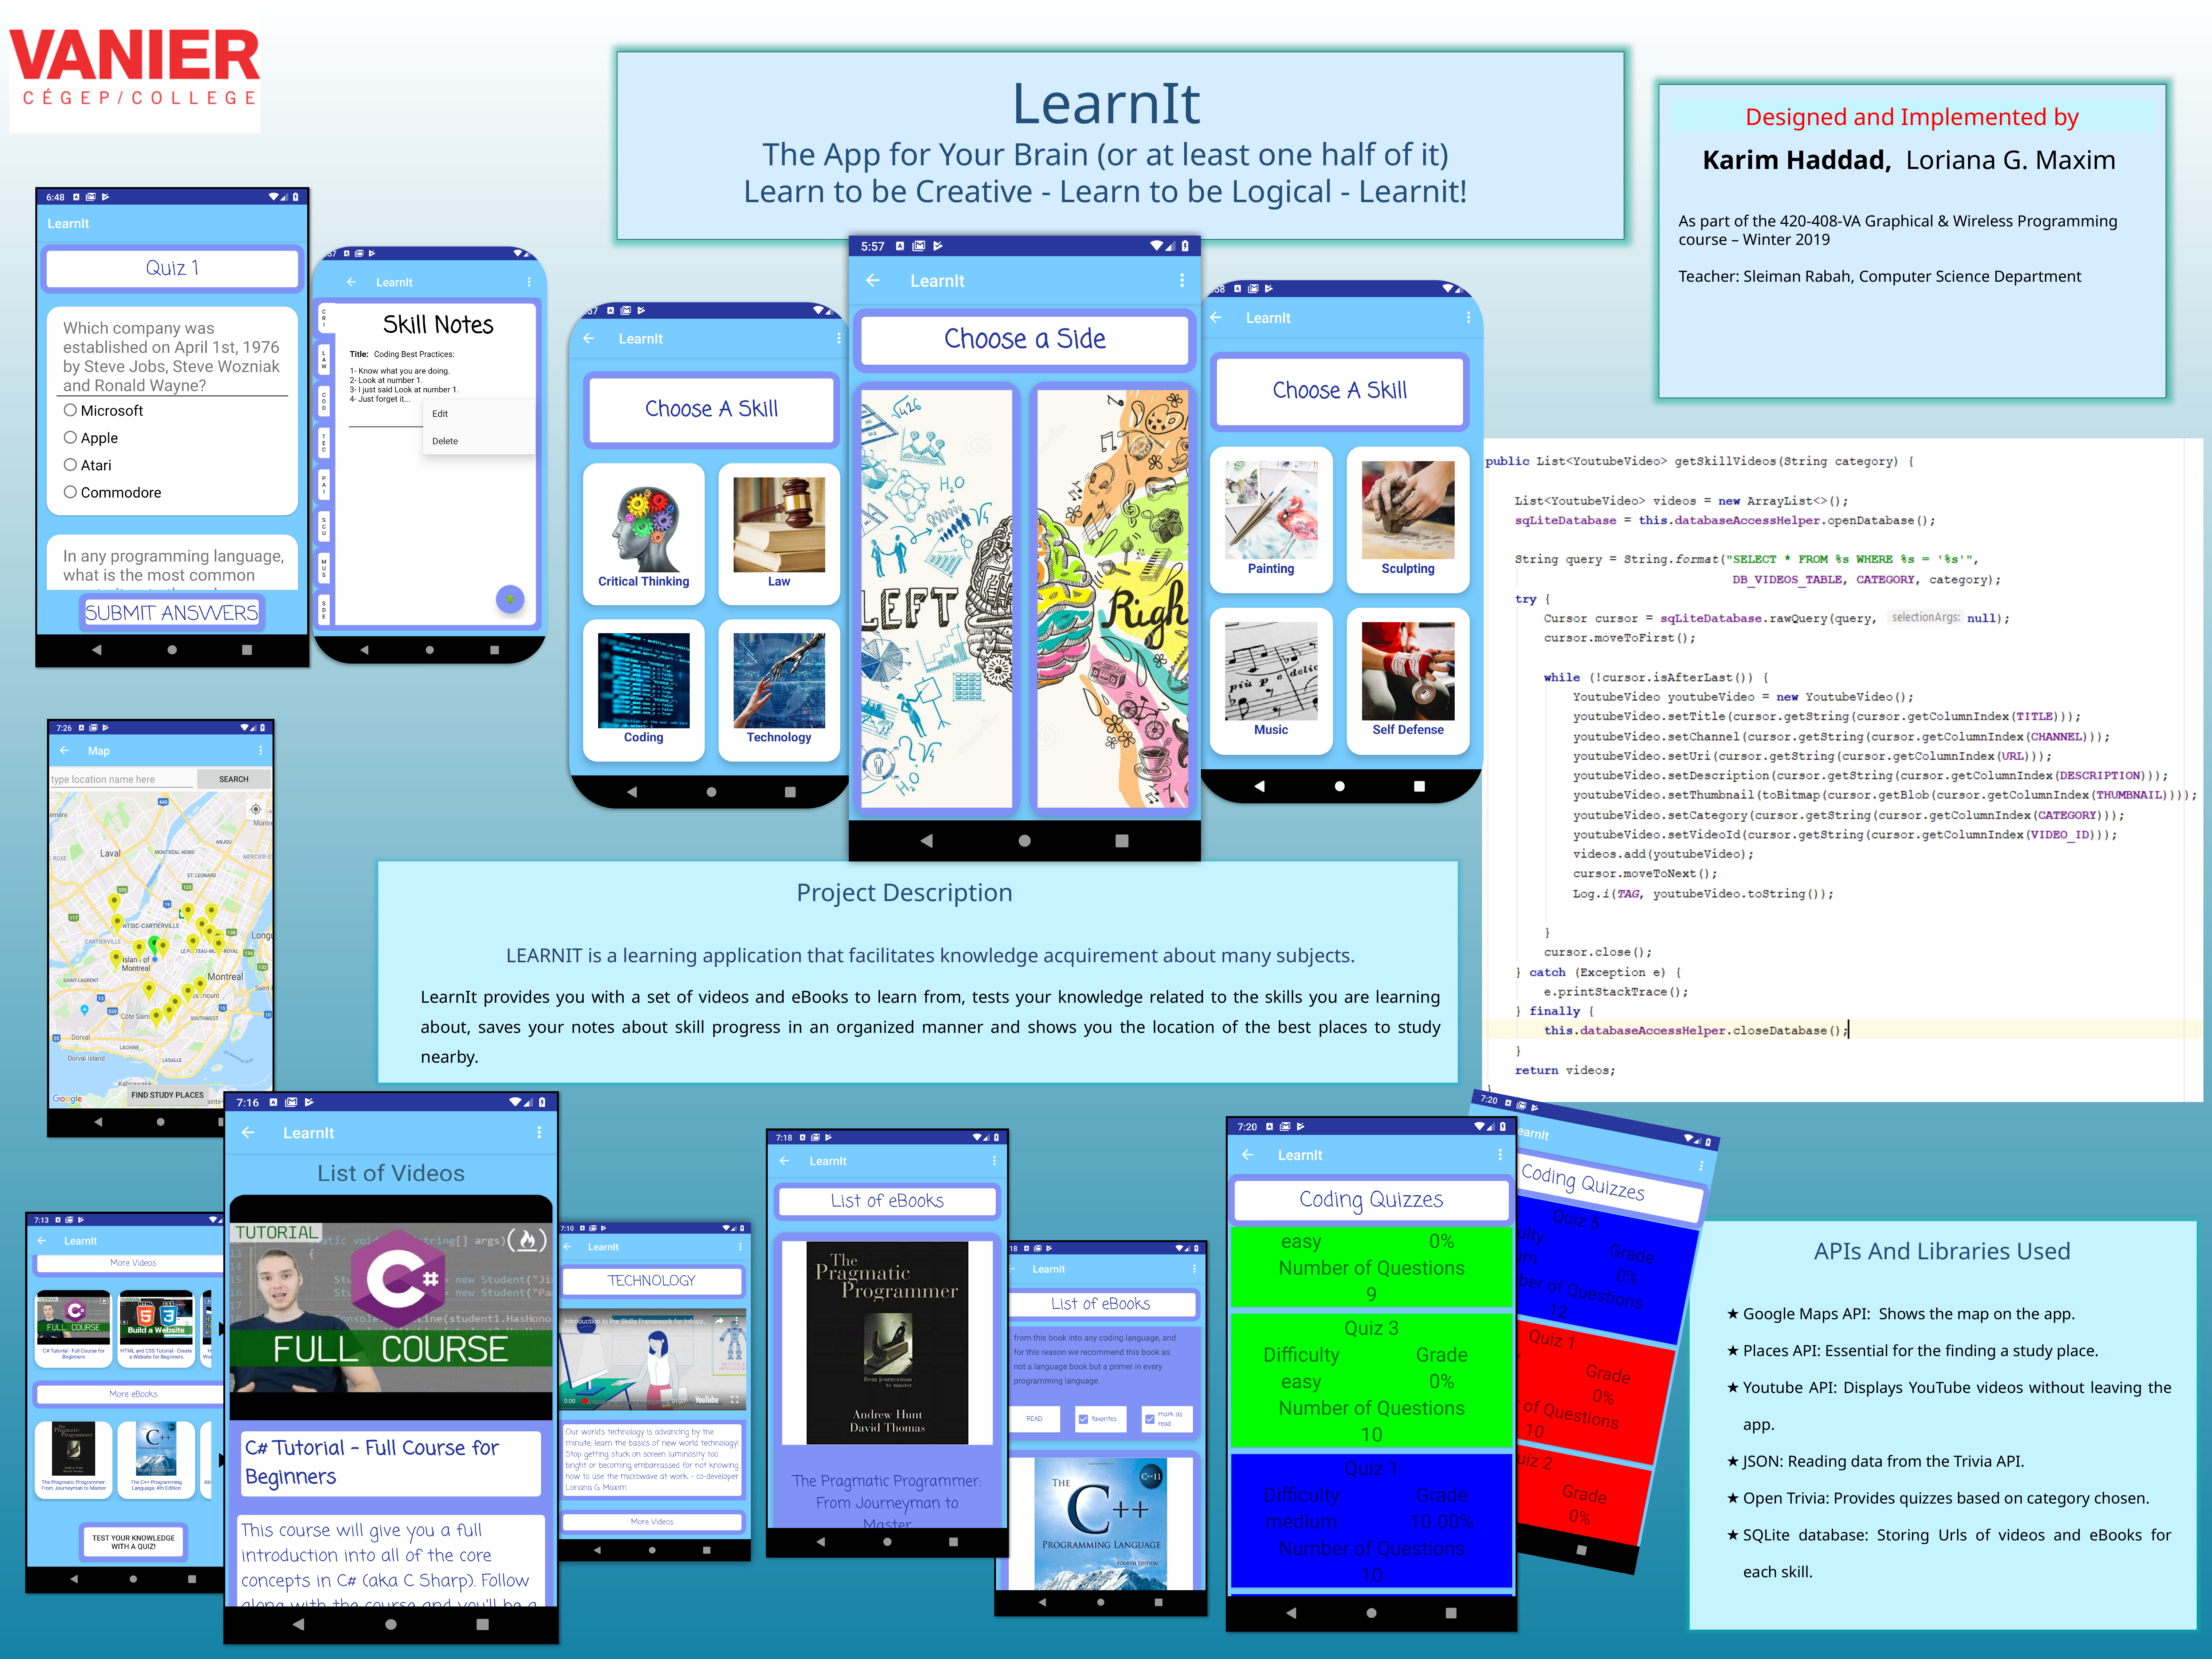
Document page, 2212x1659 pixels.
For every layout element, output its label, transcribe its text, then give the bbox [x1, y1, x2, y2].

text_box [1689, 1221, 2197, 1630]
text_box [378, 861, 1458, 1083]
picture [37, 189, 308, 665]
text_box Google Maps API: Shows the map on the app. Places API: Essential for the finding a study place. Youtube API: Displays YouTube videos without leaving the app. JSON: Reading data from the Trivia API. Open Trivia: Provides quizzes based on category chosen. SQLite database: Storing Urls of videos and eBooks for each skill. [1692, 1283, 2177, 1583]
picture [312, 246, 547, 664]
picture [27, 721, 751, 1642]
text_box [617, 181, 1625, 240]
text_box Designed and Implemented by [1670, 100, 2155, 132]
picture [569, 236, 2203, 1630]
picture [768, 1130, 1206, 1615]
text_box [1658, 84, 2167, 398]
text_box LearnIt The App for Your Brain (or at least one half of it) Learn to be Creative - Learn to be Logical - Learnit! [184, 64, 2028, 181]
text_box Karim Haddad, Loriana G. Maxim As part of the 420-408-VA Graphical & Wireless Programming course – Winter 2019 Teacher: Sleiman Rabah, Computer Science Department [1674, 92, 2158, 306]
text_box APIs And Libraries Used [1701, 1234, 2185, 1266]
text_box LEARNIT is a learning application that facilitates knowledge acquirement about many subjects. LearnIt provides you with a set of videos and eBooks to learn from, tests your knowledge related to the skills you are learning about, saves your notes about skill progress in an organized manner and shows you the location of the best places to study nearby. [416, 898, 1447, 1069]
text_box Project Description [390, 875, 1420, 908]
picture [9, 1, 261, 134]
text_box [617, 51, 1625, 64]
